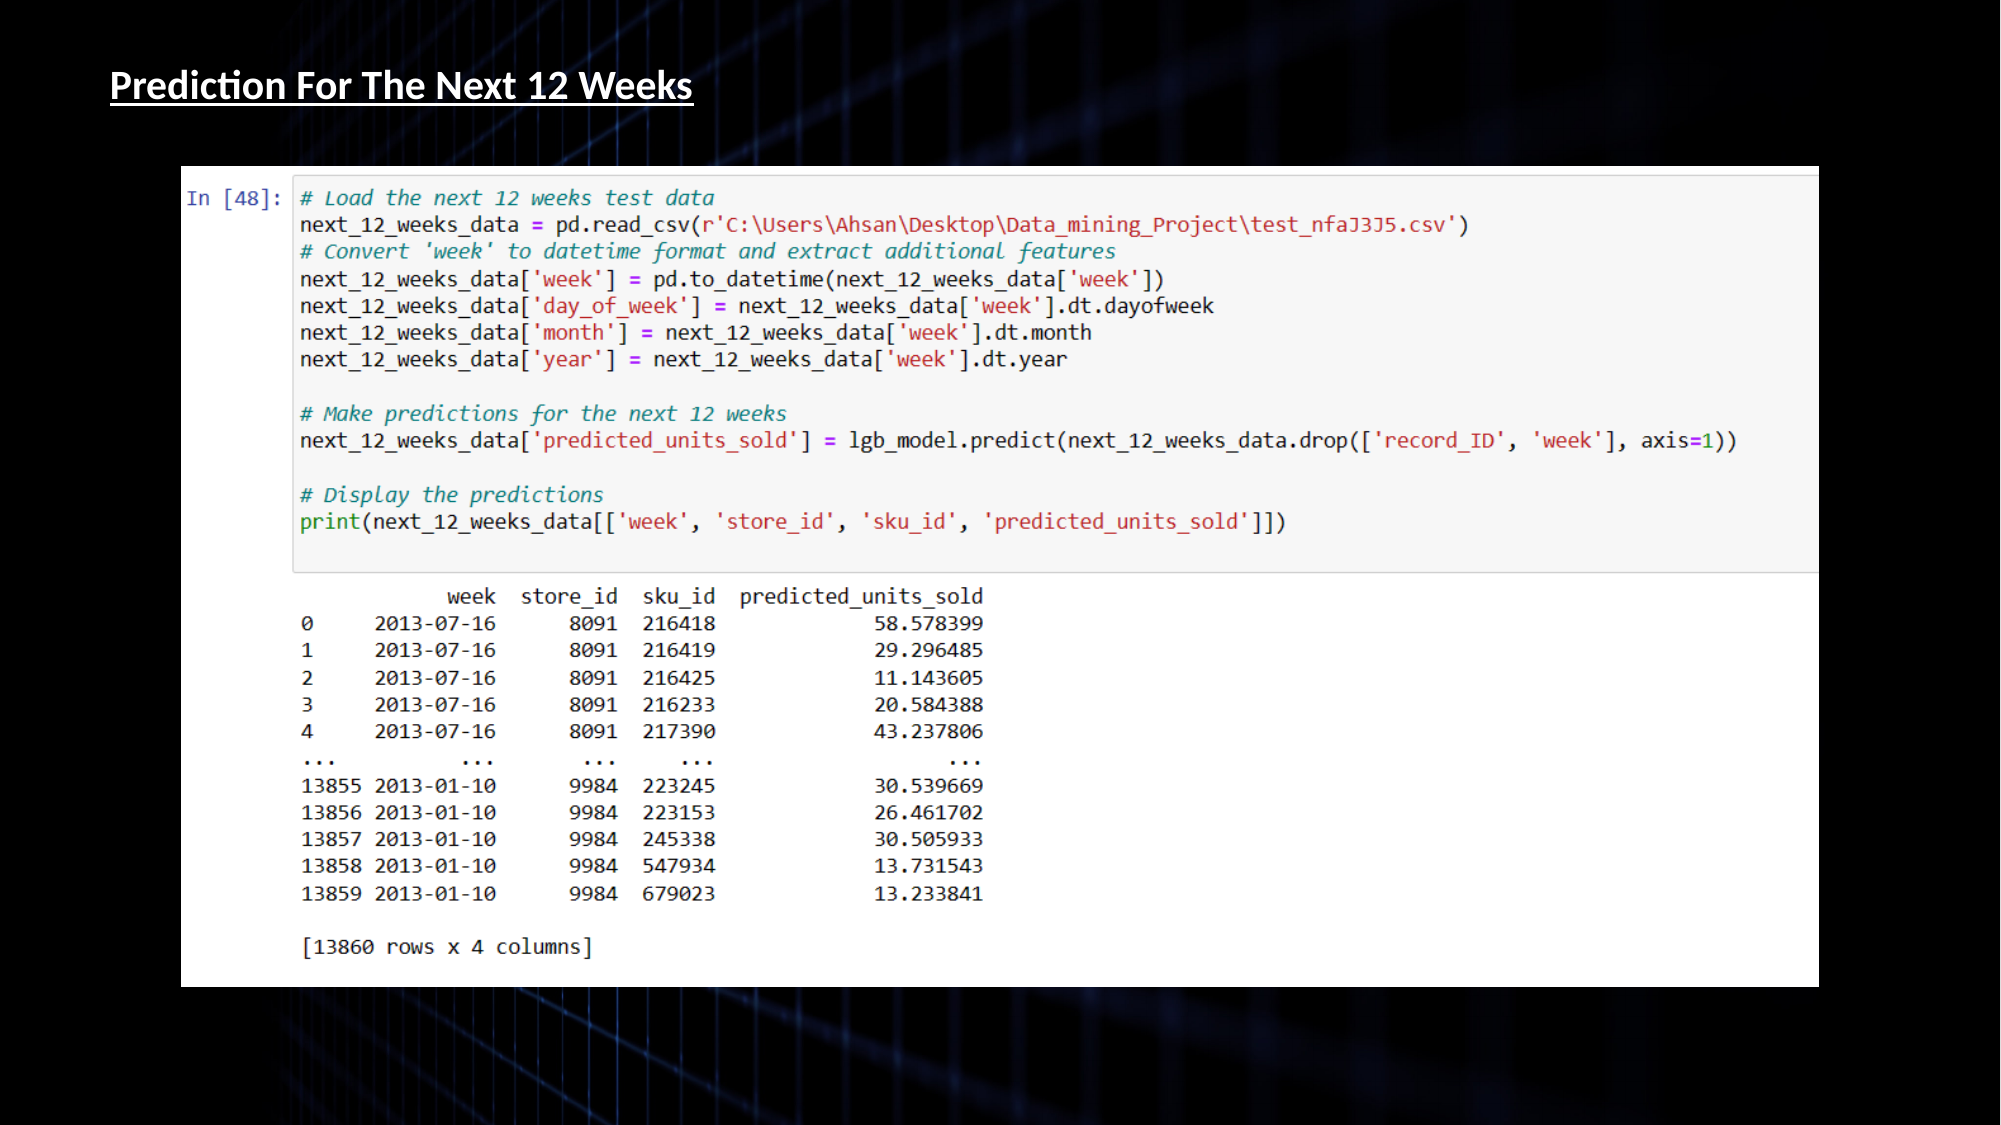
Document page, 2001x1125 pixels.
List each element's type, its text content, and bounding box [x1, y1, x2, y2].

picture [0, 0, 2001, 1125]
text_box Prediction For The Next 12 Weeks [95, 50, 1144, 116]
